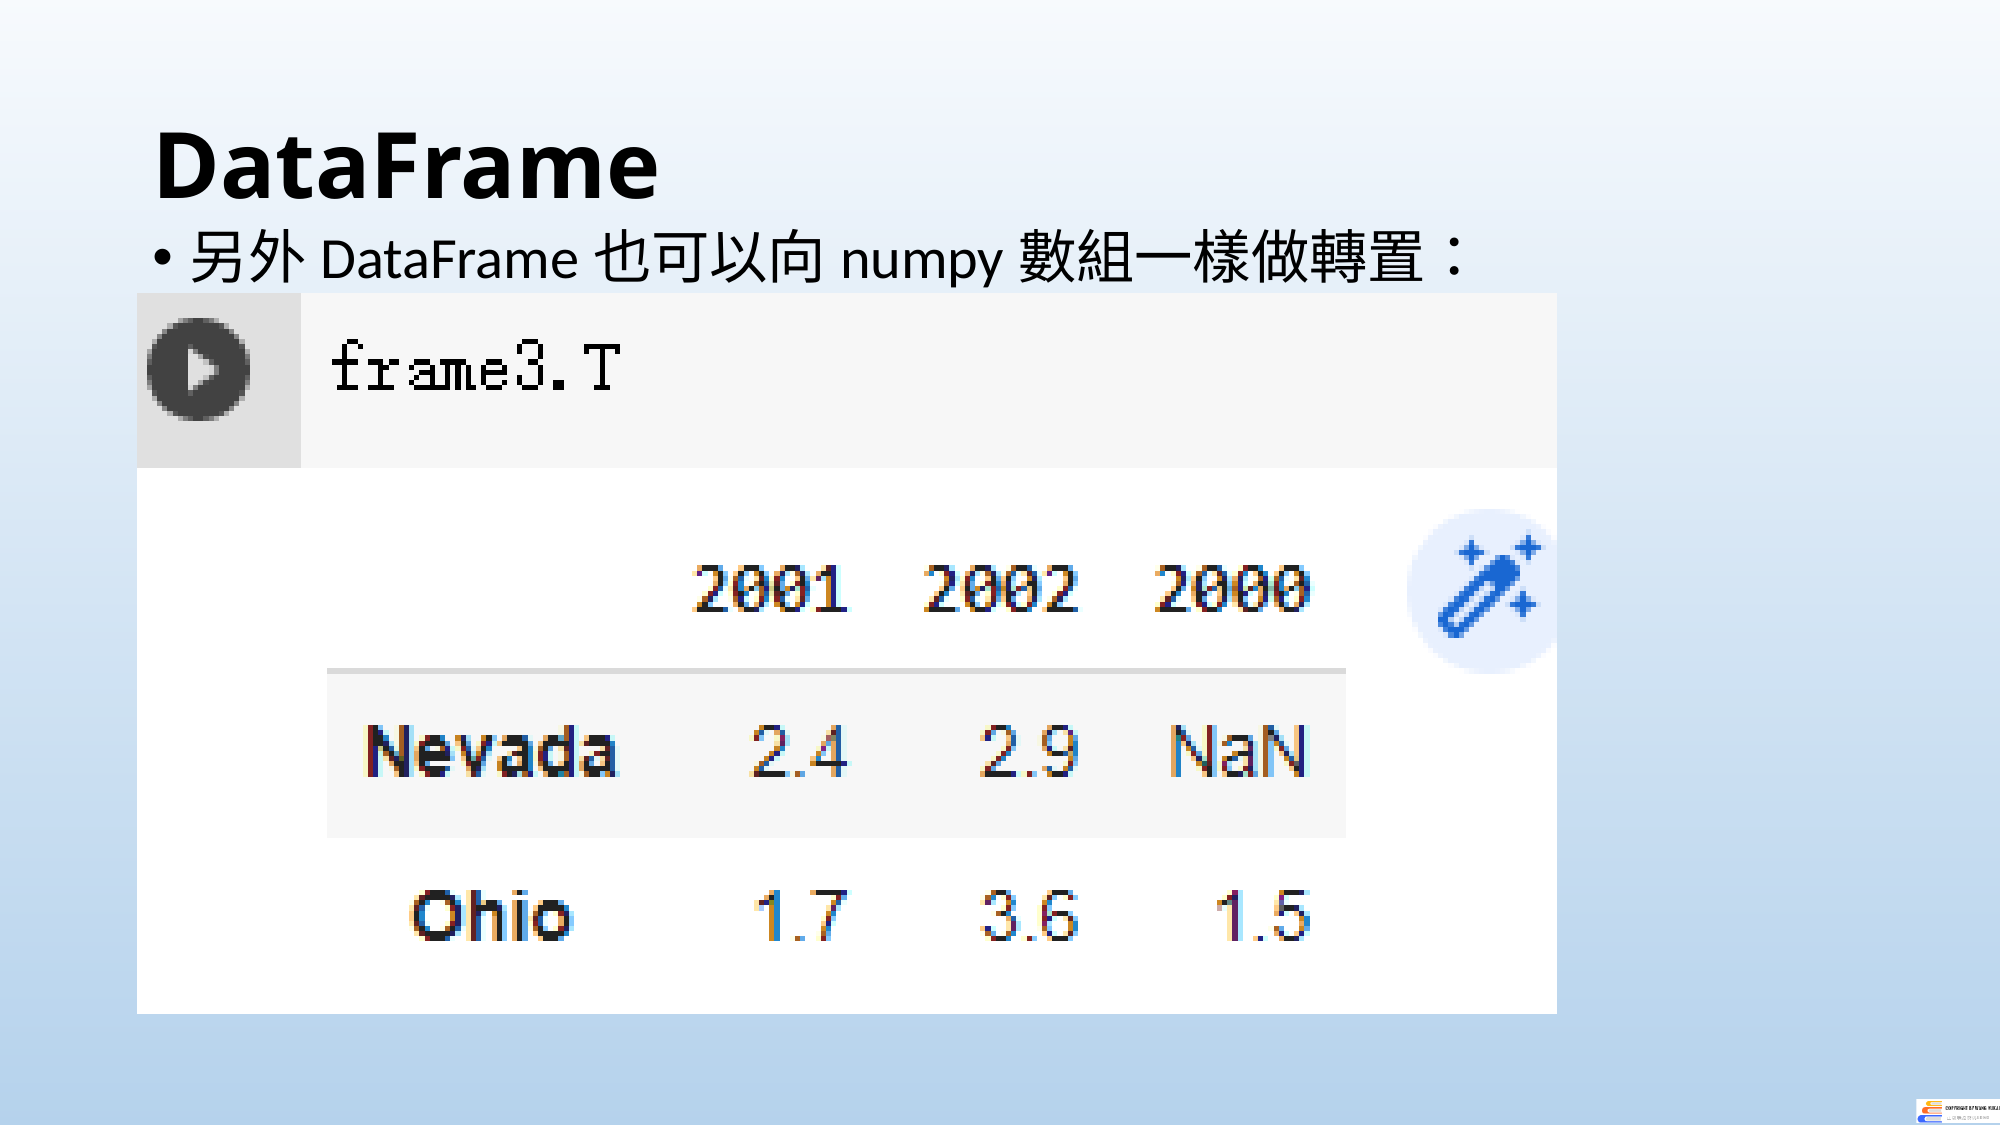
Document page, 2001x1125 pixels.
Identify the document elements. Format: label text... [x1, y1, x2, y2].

picture [137, 293, 1557, 1014]
list 另外DataFrame也可以向numpy數組一樣做轉置： [137, 220, 1863, 935]
title DataFrame [137, 59, 1863, 220]
picture [1916, 1099, 2000, 1123]
